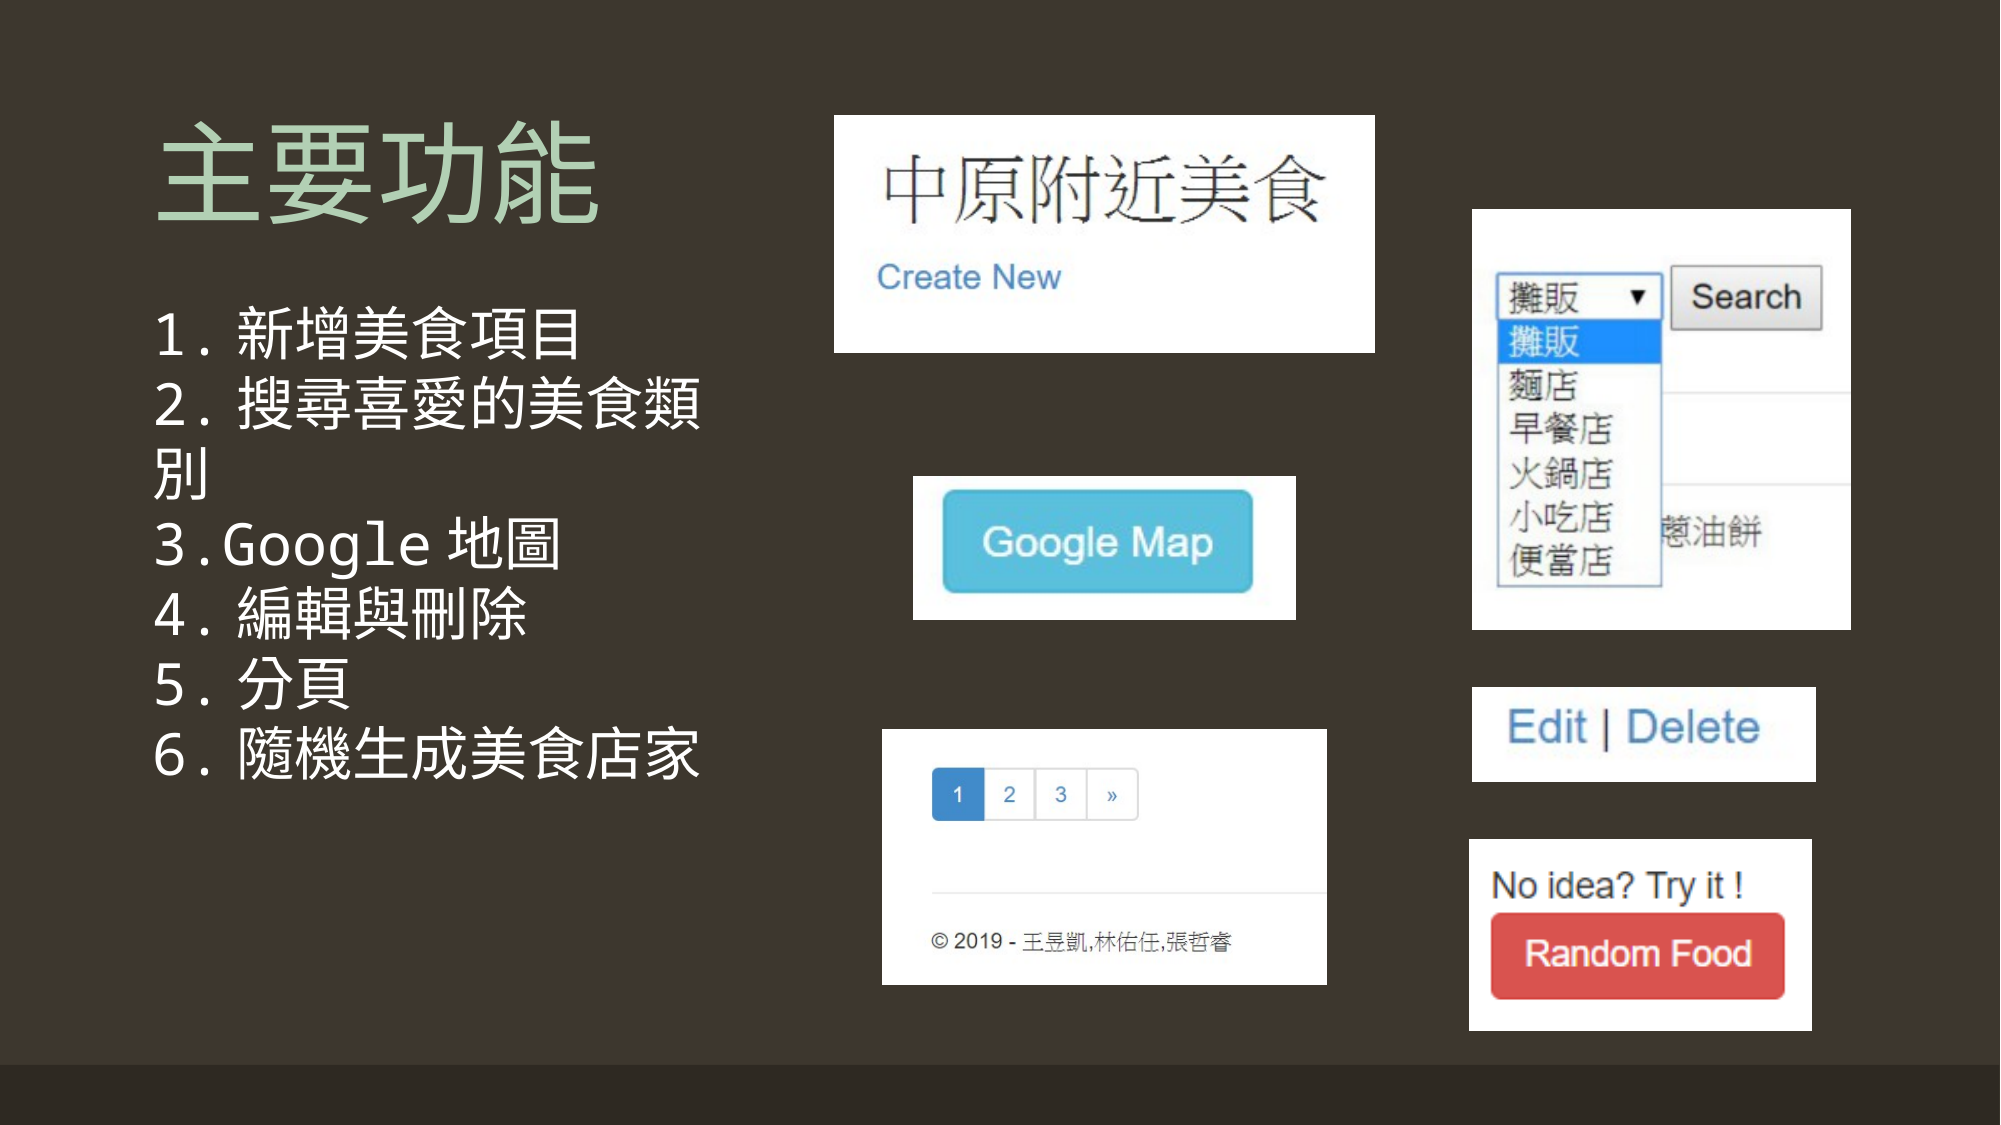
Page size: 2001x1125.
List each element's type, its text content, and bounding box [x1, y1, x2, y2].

picture [882, 729, 1327, 985]
title 主要功能 [137, 59, 1863, 248]
text_box 1.新增美食項目 2.搜尋喜愛的美食類別 3.Google地圖 4.編輯與刪除 5.分頁 6.隨機生成美食店家 [137, 289, 764, 795]
picture [1469, 839, 1812, 1031]
picture [834, 115, 1375, 353]
picture [1472, 687, 1816, 782]
picture [913, 476, 1296, 620]
picture [1472, 209, 1851, 630]
